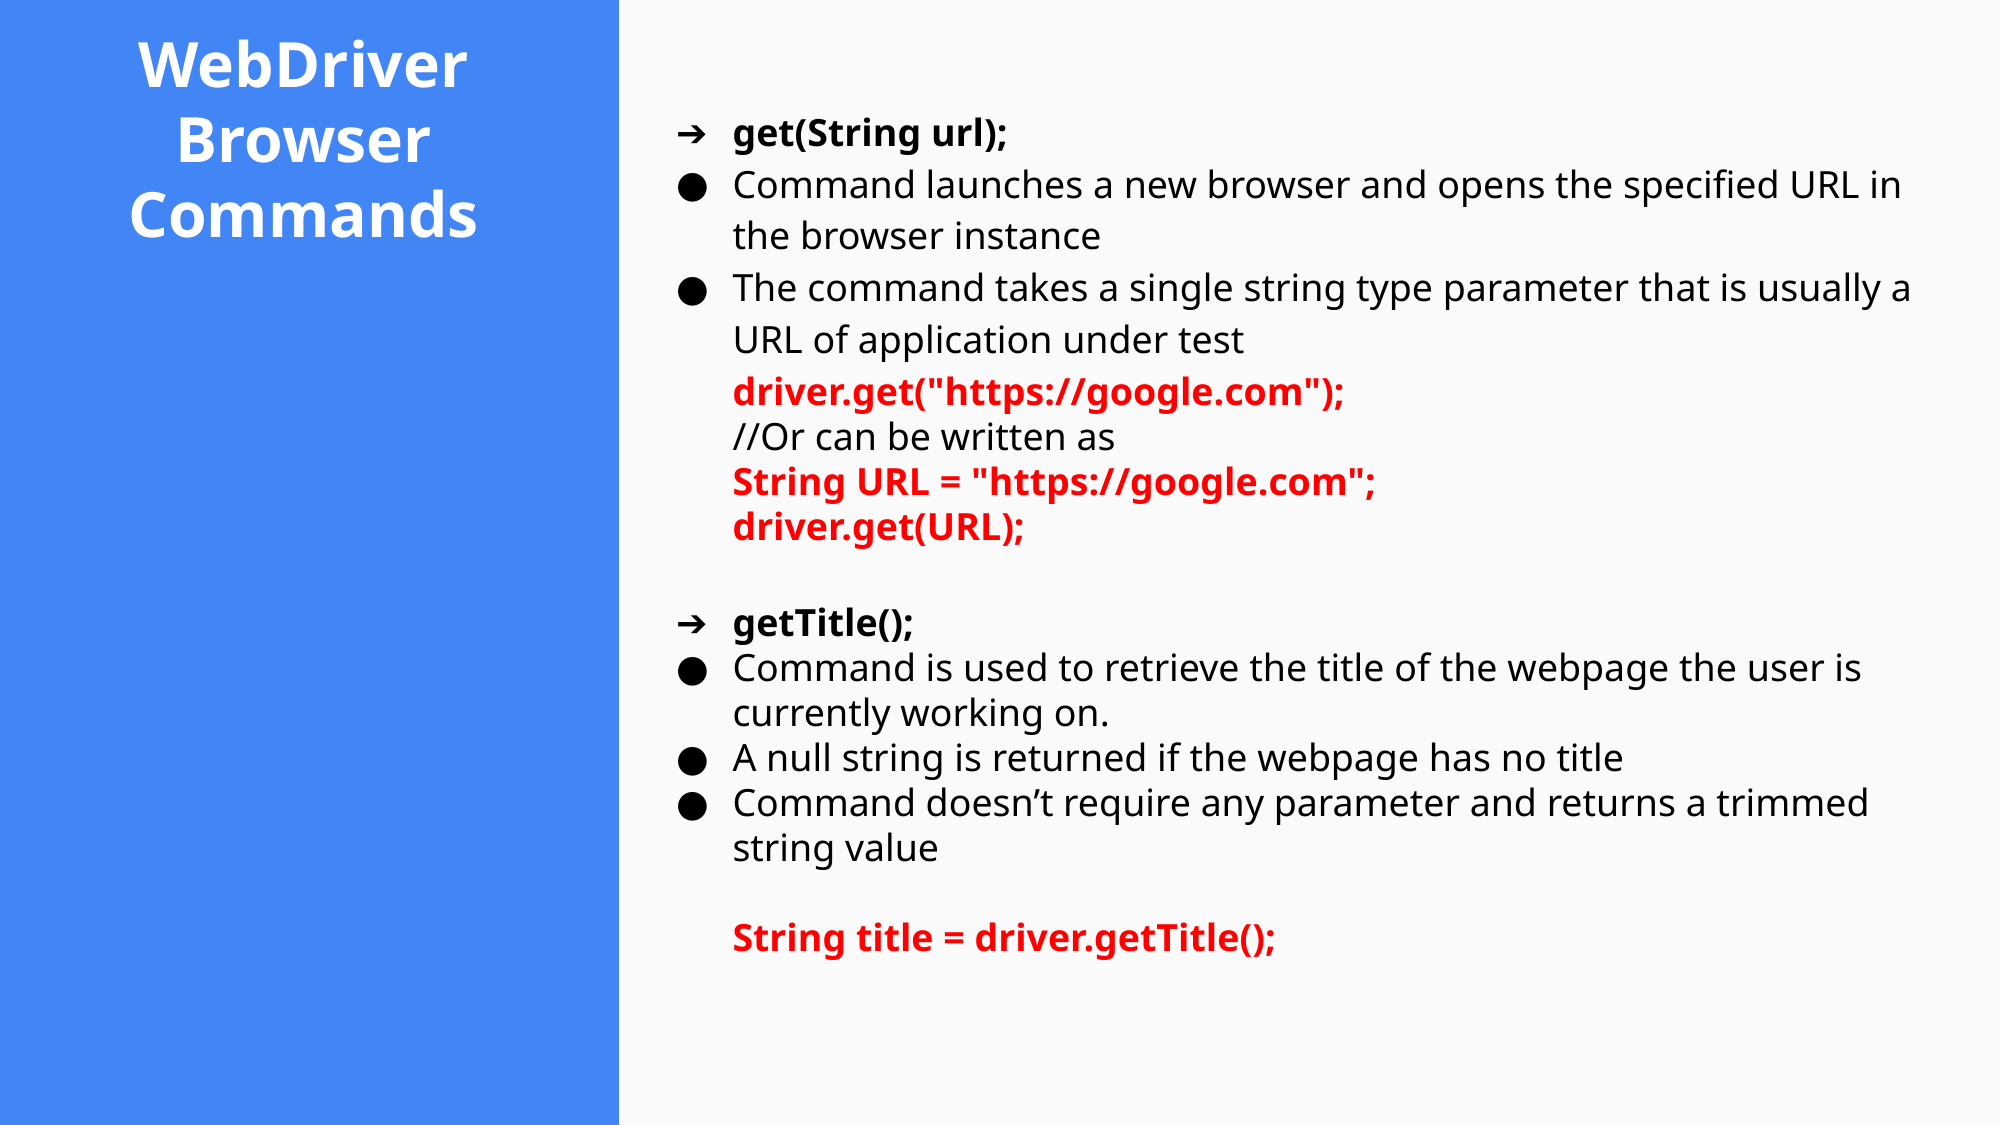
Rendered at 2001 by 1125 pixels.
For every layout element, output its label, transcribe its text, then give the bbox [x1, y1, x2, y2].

title WebDriver Browser Commands [16, 10, 592, 266]
text_box get(String url); Command launches a new browser and opens the specified URL in the browser instance The command takes a single string type parameter that is usually a URL of application under test driver.get("https://google.com"); //Or can be written as String URL = "https://google.com"; driver.get(URL); getTitle(); Command is used to retrieve the title of the webpage the user is currently working on. A null string is returned if the webpage has no title Command doesn’t require any parameter and returns a trimmed string value String title = driver.getTitle(); [642, 22, 1975, 1084]
